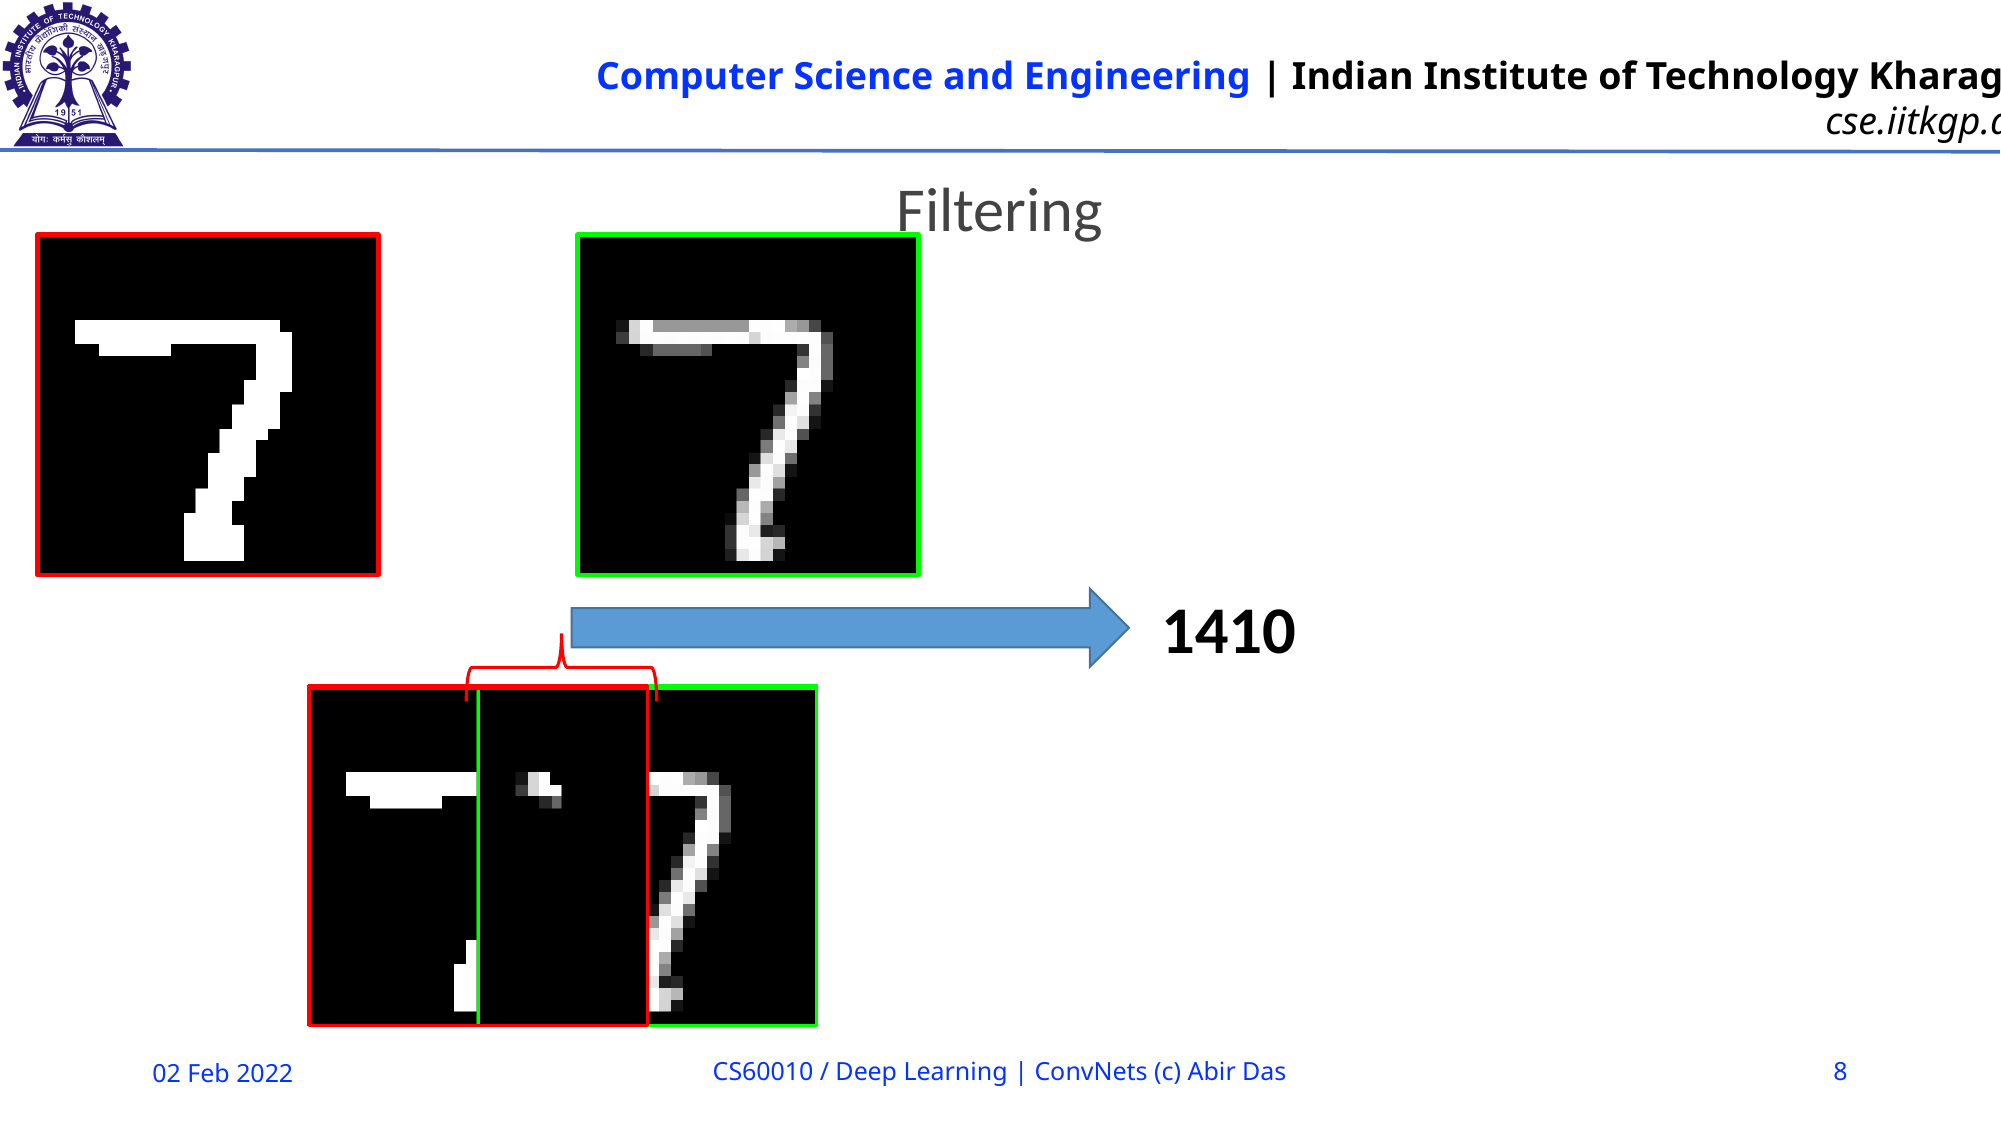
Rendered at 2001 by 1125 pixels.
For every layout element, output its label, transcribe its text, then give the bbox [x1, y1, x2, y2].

footer CS60010 / Deep Learning | ConvNets (c) Abir Das [331, 1042, 1670, 1103]
picture [306, 684, 818, 1027]
slide_number 8 [1733, 1042, 1863, 1103]
text_box 1410 [1146, 579, 1312, 675]
picture [2, 2, 131, 147]
text_box [466, 633, 657, 684]
picture [39, 237, 376, 573]
picture [579, 237, 917, 573]
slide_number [137, 1042, 331, 1103]
text_box Filtering [408, 153, 1592, 237]
text_box [570, 586, 1131, 670]
